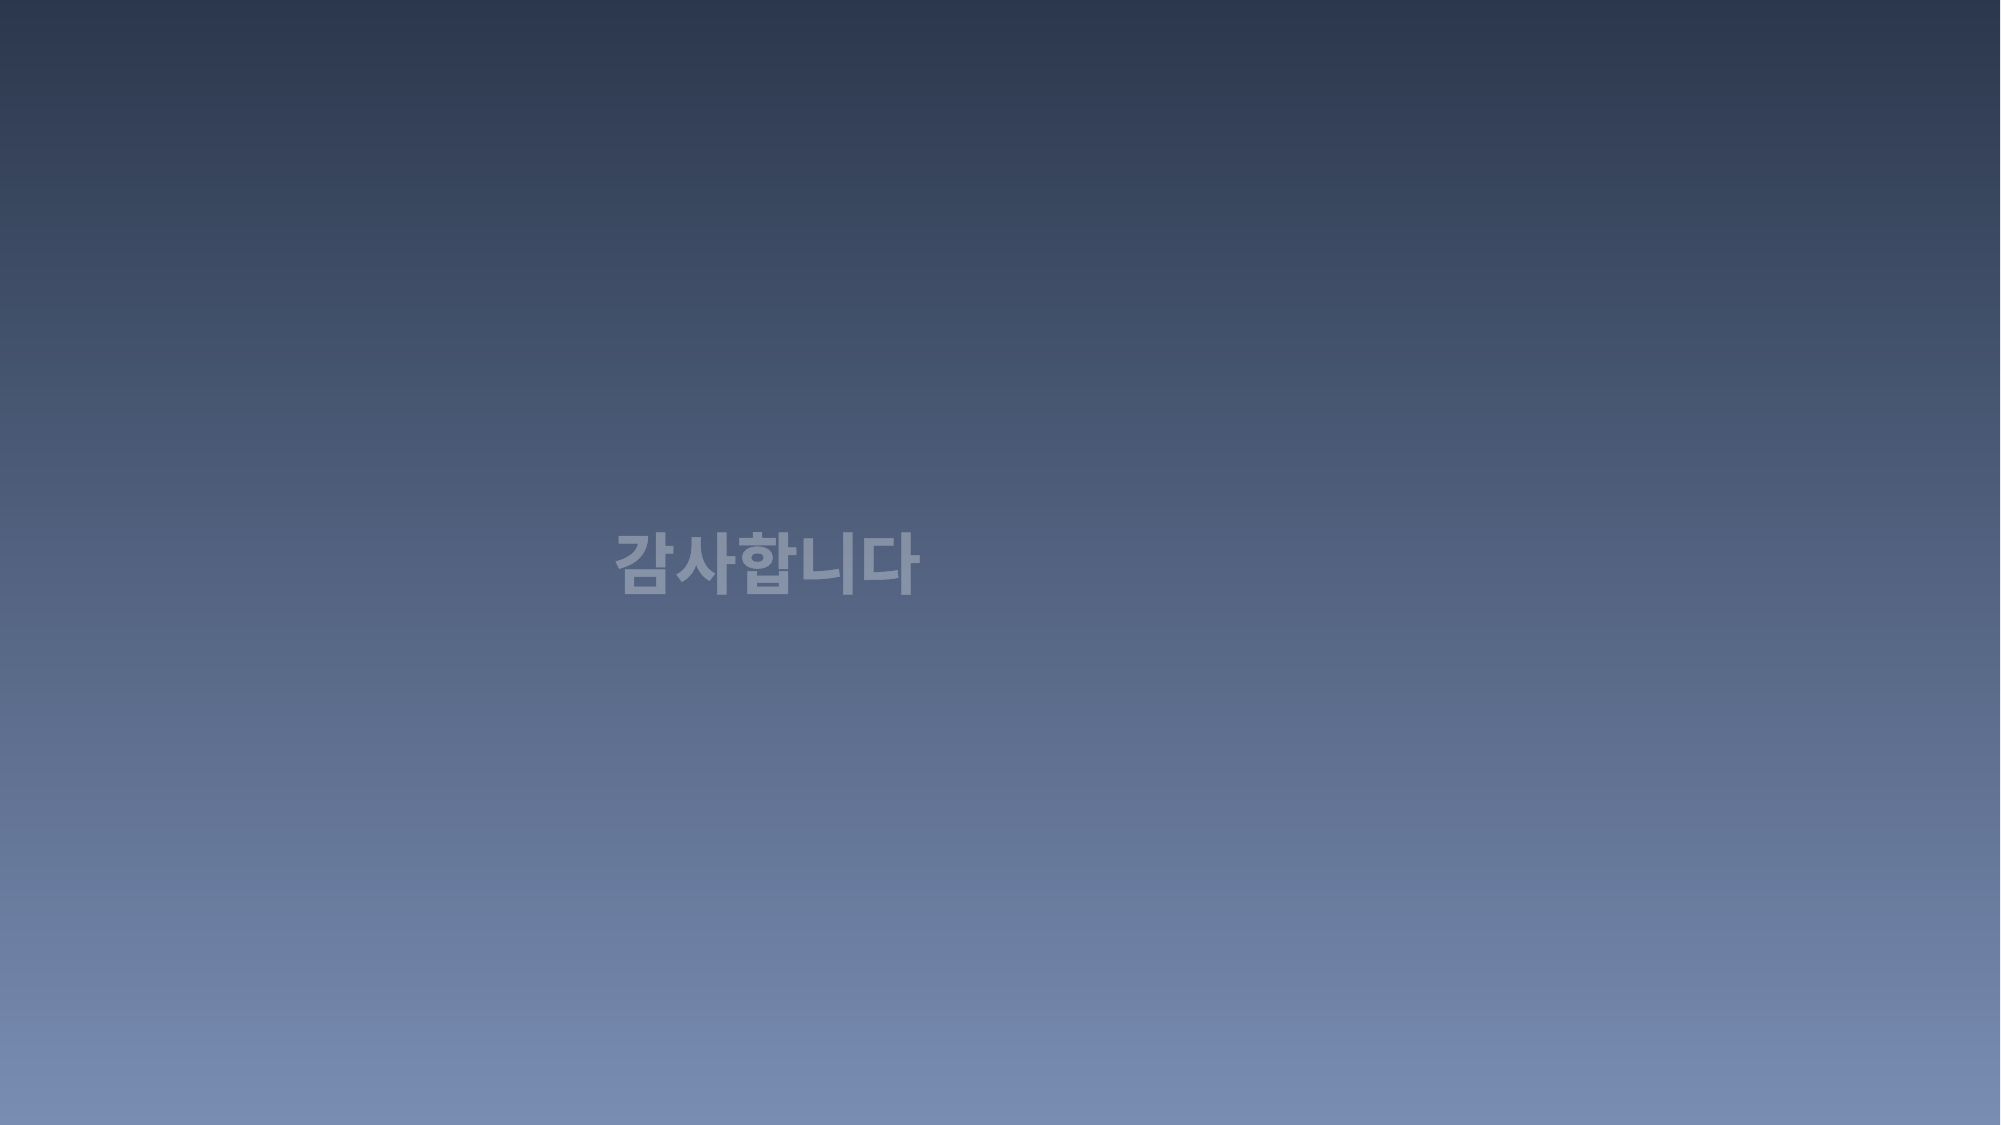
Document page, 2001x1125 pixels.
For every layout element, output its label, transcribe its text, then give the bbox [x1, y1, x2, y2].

text_box 감사합니다 [598, 514, 1401, 610]
text_box [0, 0, 2000, 1125]
